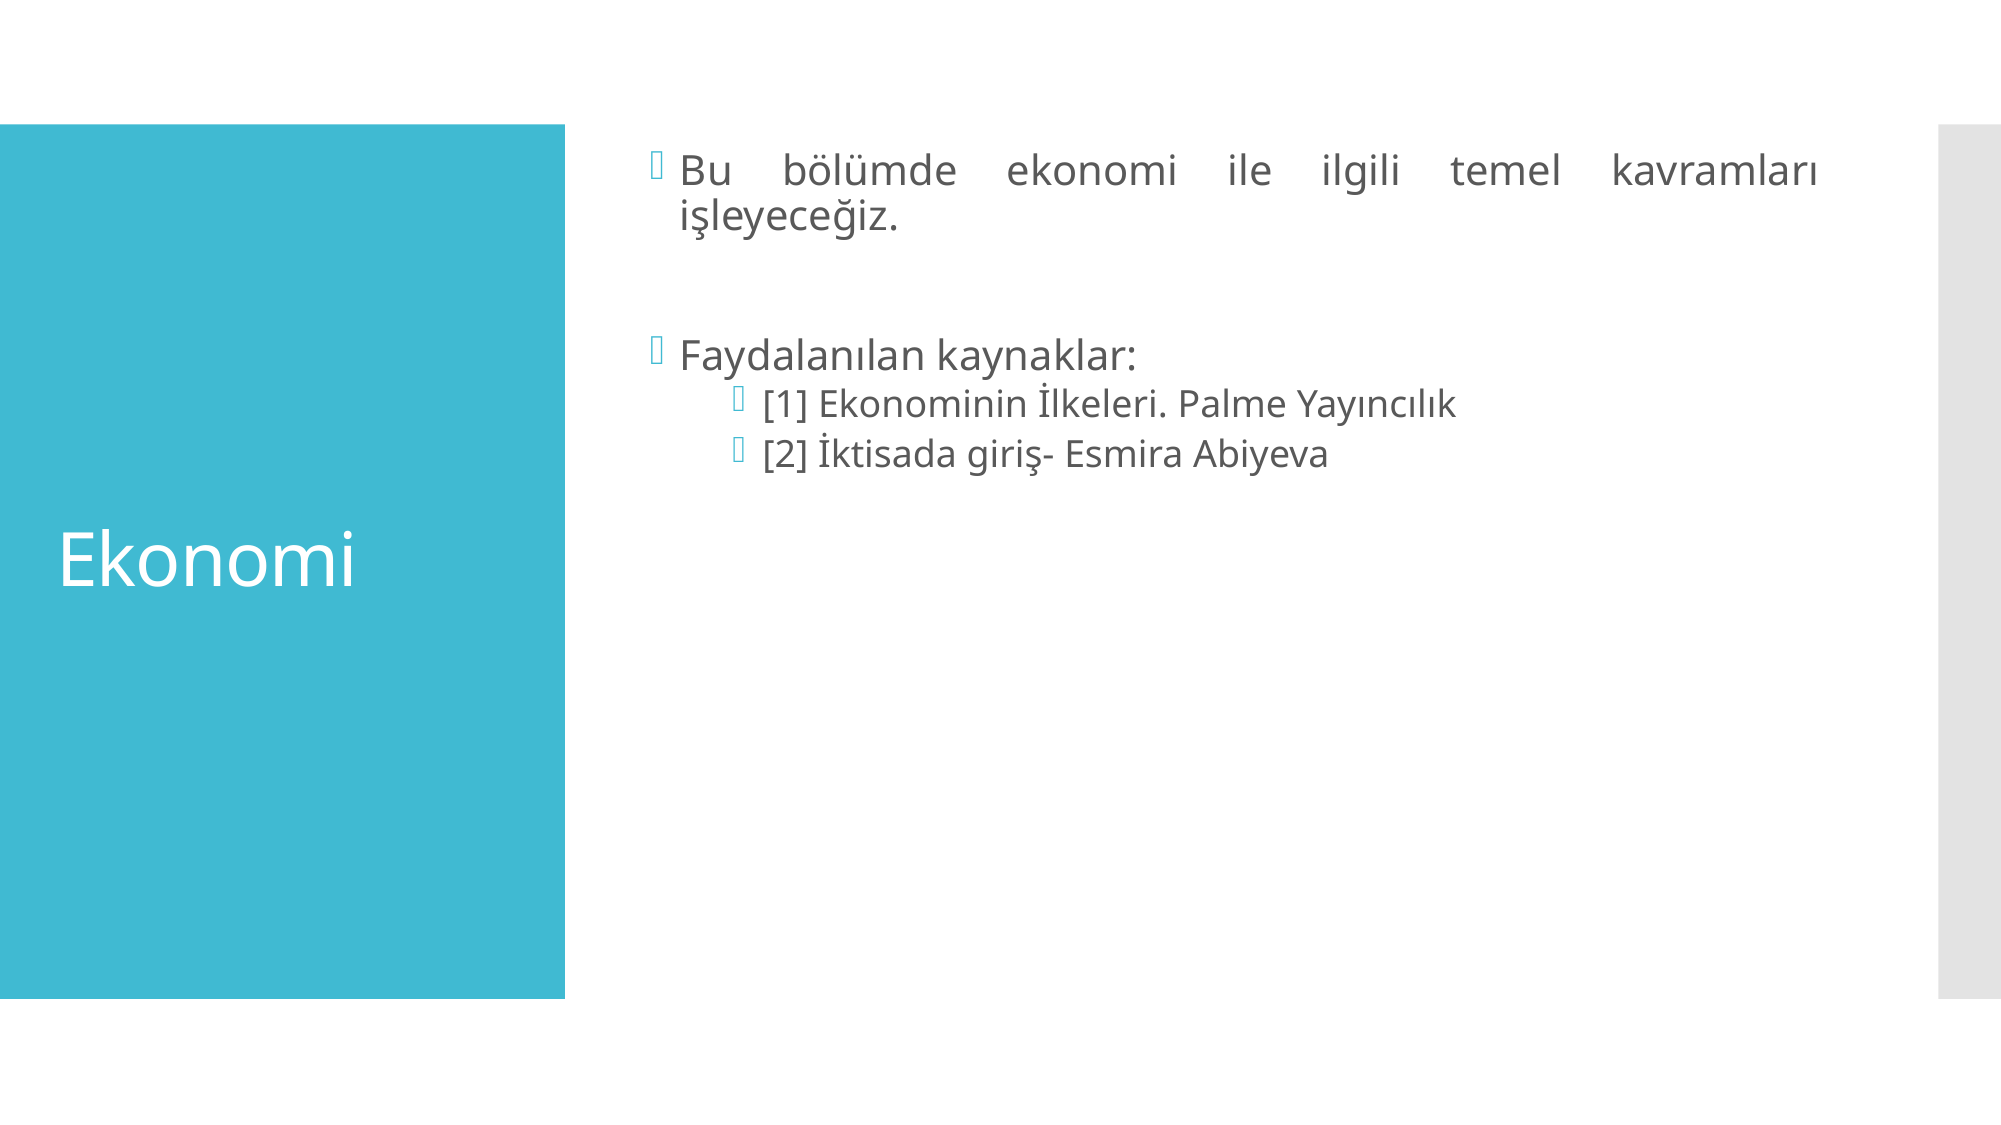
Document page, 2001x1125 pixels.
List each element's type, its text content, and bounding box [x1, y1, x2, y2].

list Bu bölümde ekonomi ile ilgili temel kavramları işleyeceğiz. Faydalanılan kaynaklar: [1] Ekonominin İlkeleri. Palme Yayıncılık [2] İktisada giriş- Esmira Abiyeva [634, 141, 1835, 982]
title Ekonomi [41, 184, 525, 940]
